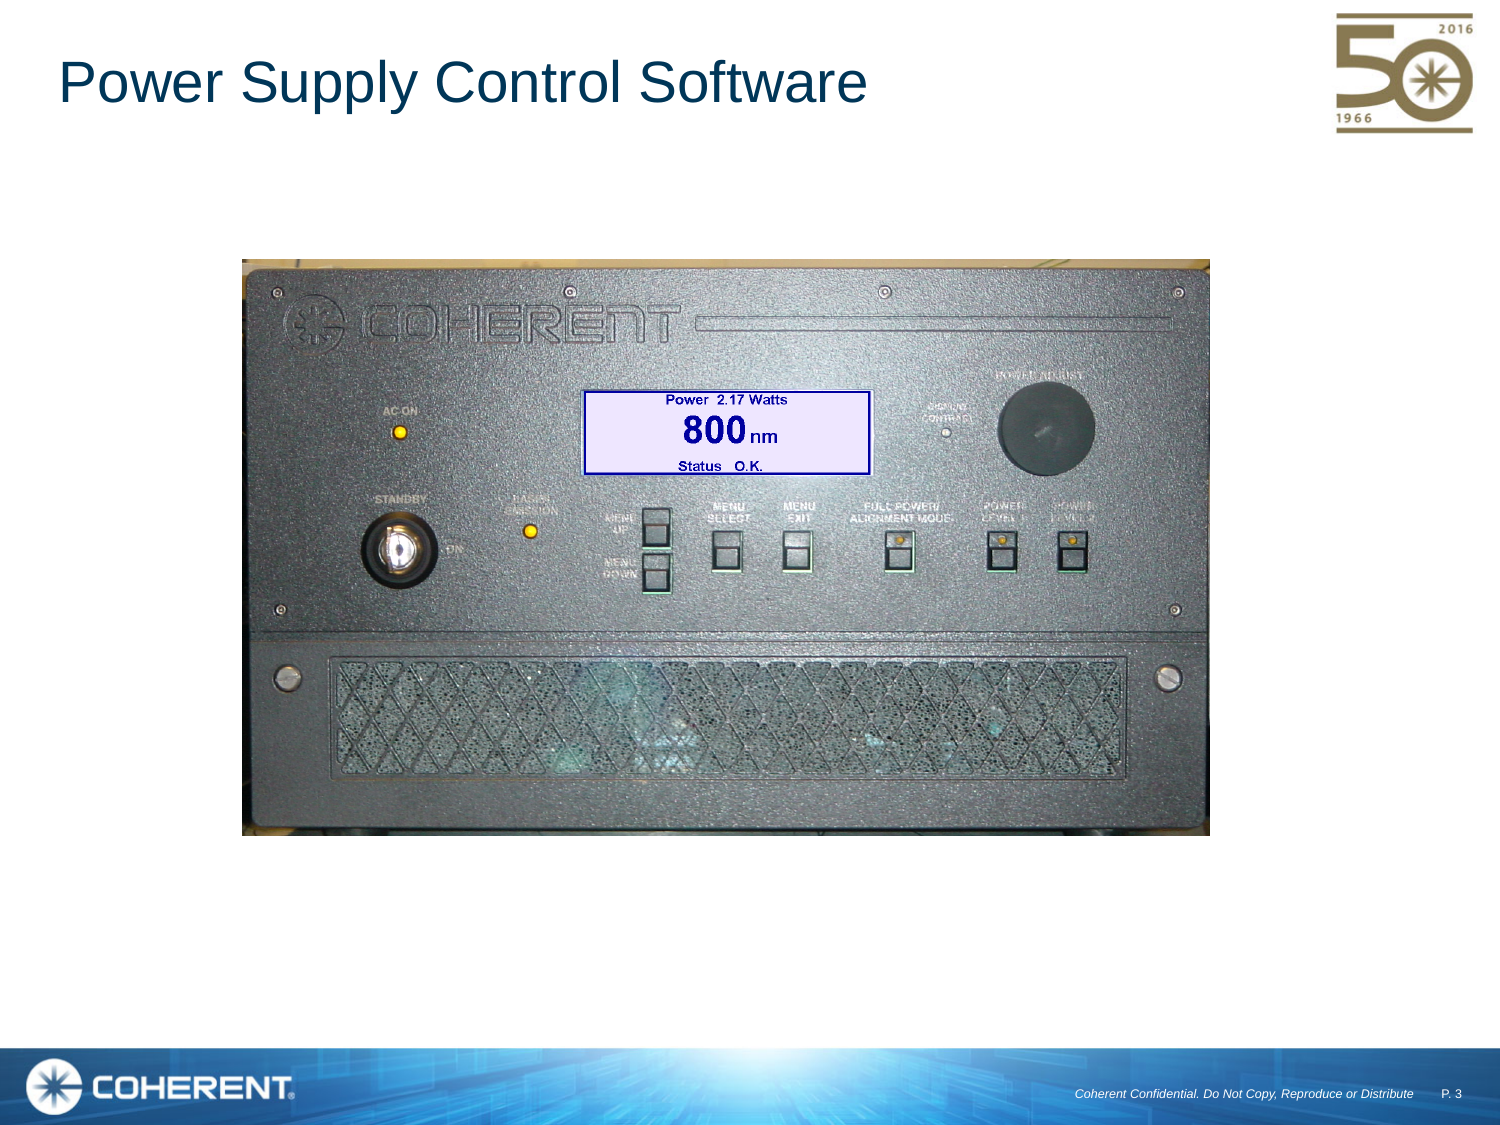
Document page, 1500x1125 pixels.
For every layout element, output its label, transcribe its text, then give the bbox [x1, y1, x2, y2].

title Power Supply Control Software [43, 0, 1280, 173]
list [242, 258, 1210, 836]
picture [0, 0, 1500, 1125]
